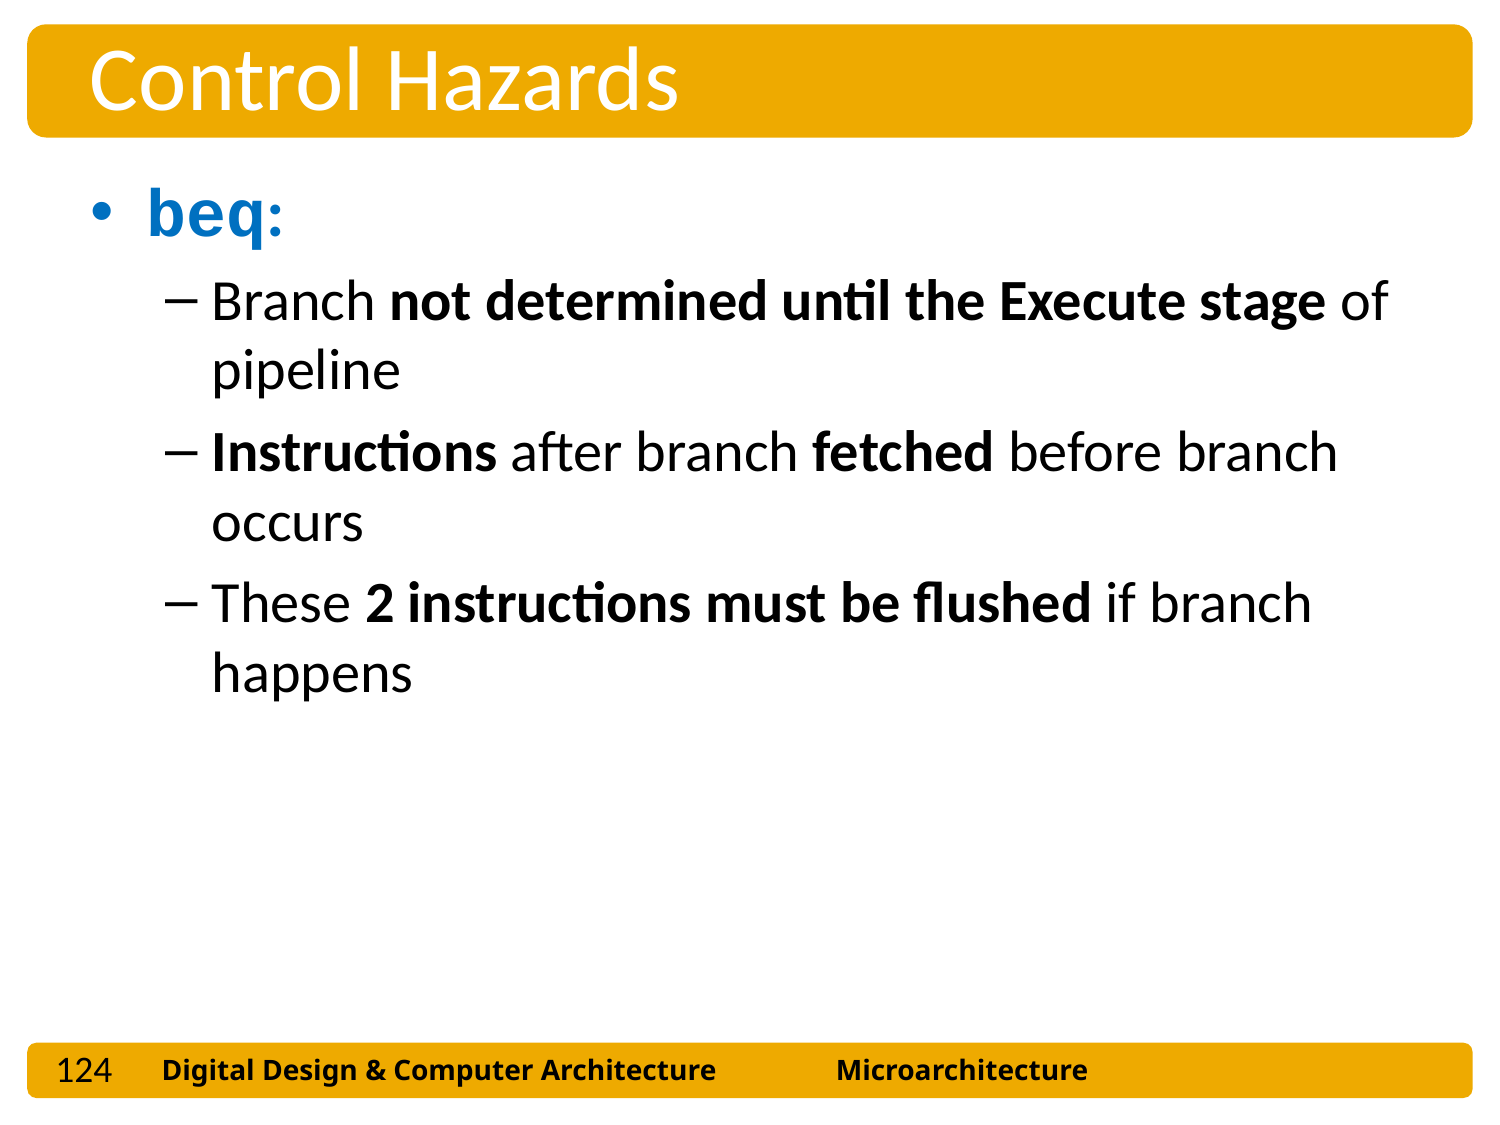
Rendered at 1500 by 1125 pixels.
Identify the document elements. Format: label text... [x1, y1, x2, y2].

text_box Control Hazards [75, 11, 1450, 136]
slide_number 124 [40, 1037, 164, 1096]
text_box beq: Branch not determined until the Execute stage of pipeline Instructions after branch fetched before branch occurs These 2 instructions must be flushed if branch happens [75, 162, 1463, 975]
